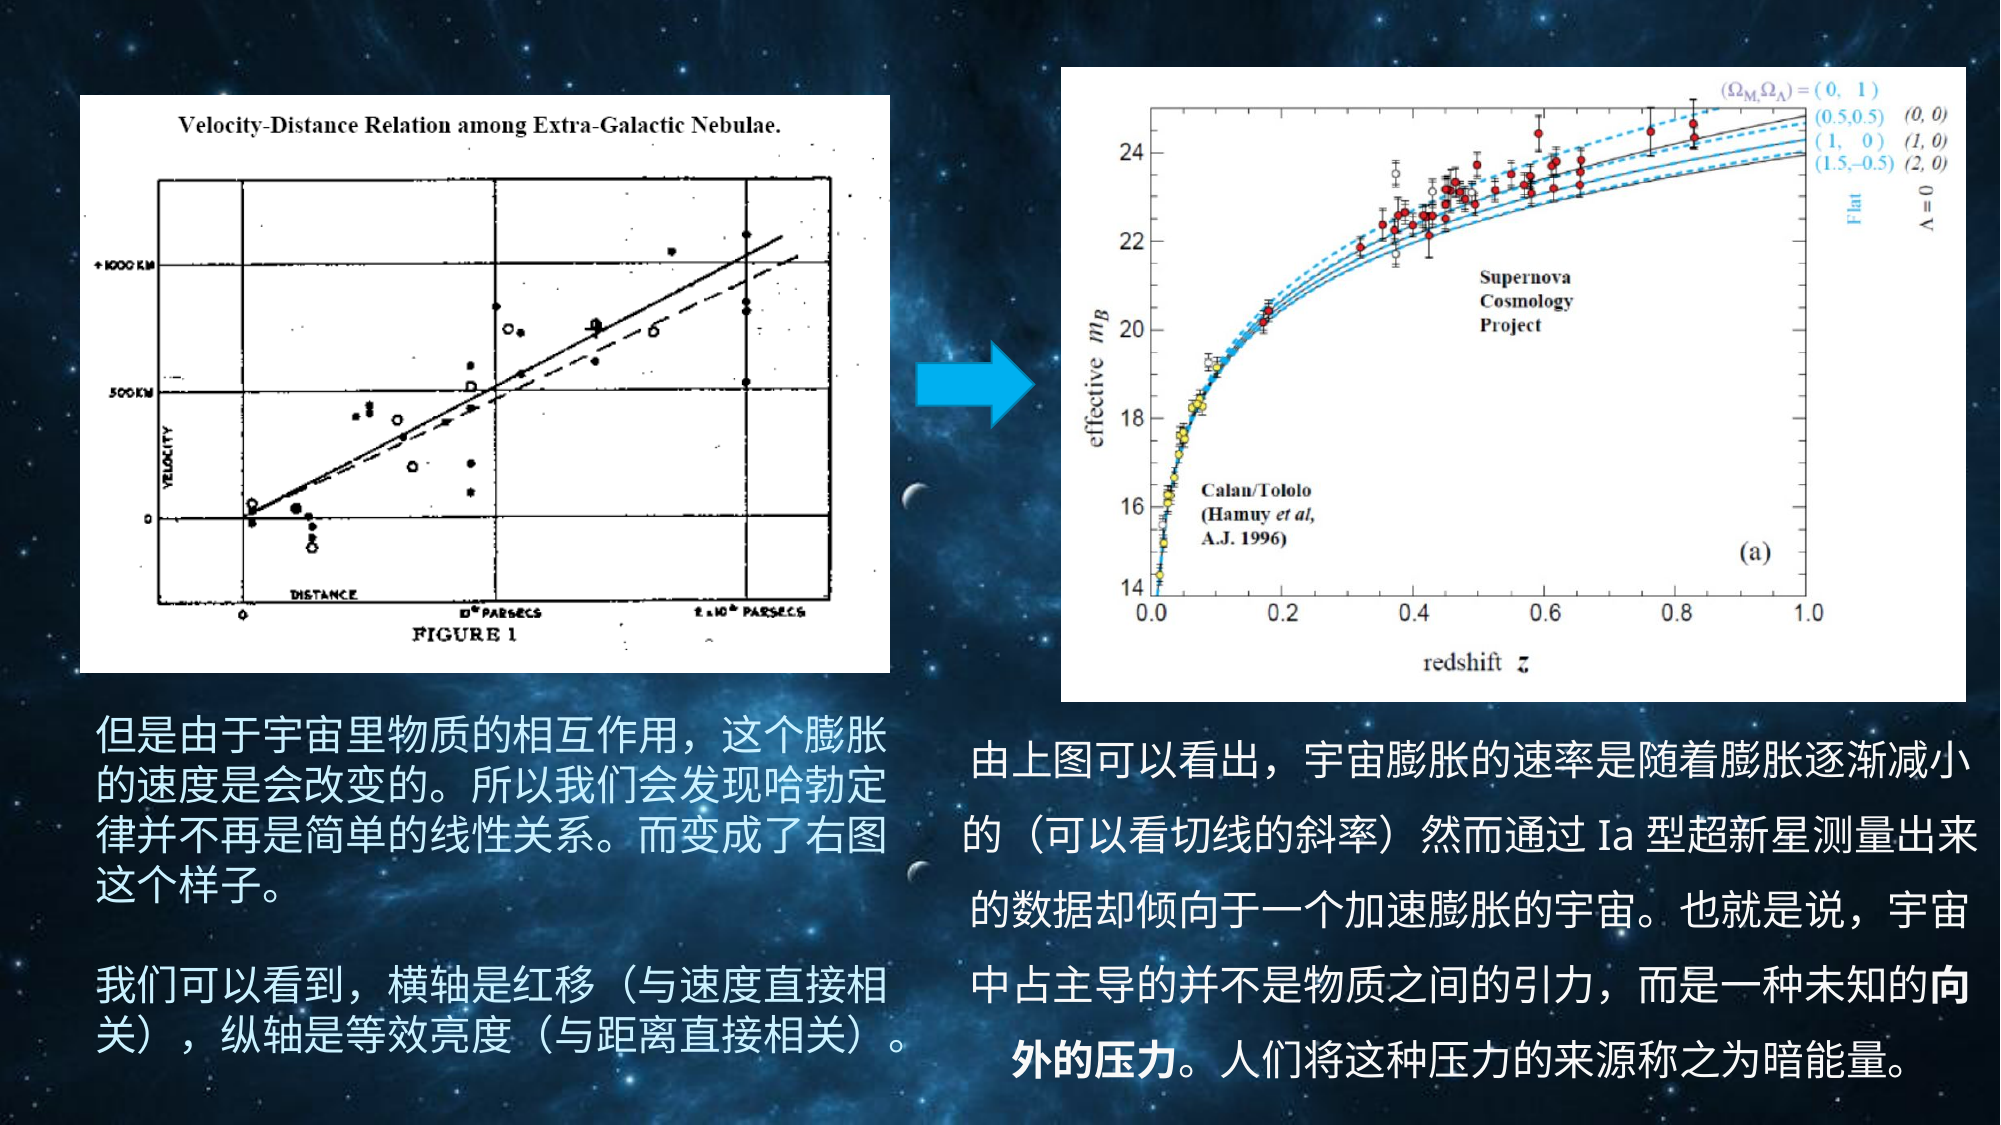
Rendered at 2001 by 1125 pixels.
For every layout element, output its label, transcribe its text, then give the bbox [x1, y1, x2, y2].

picture [0, 0, 2000, 1125]
text_box [915, 339, 1036, 430]
text_box 由上图可以看出，宇宙膨胀的速率是随着膨胀逐渐减小的（可以看切线的斜率）然而通过Ia型超新星测量出来的数据却倾向于一个加速膨胀的宇宙。也就是说，宇宙中占主导的并不是物质之间的引力，而是一种未知的向外的压力。人们将这种压力的来源称之为暗能量。 [953, 701, 1988, 1091]
text_box 但是由于宇宙里物质的相互作用，这个膨胀的速度是会改变的。所以我们会发现哈勃定律并不再是简单的线性关系。而变成了右图这个样子。 我们可以看到，横轴是红移（与速度直接相关），纵轴是等效亮度（与距离直接相关）。 [80, 701, 917, 1067]
